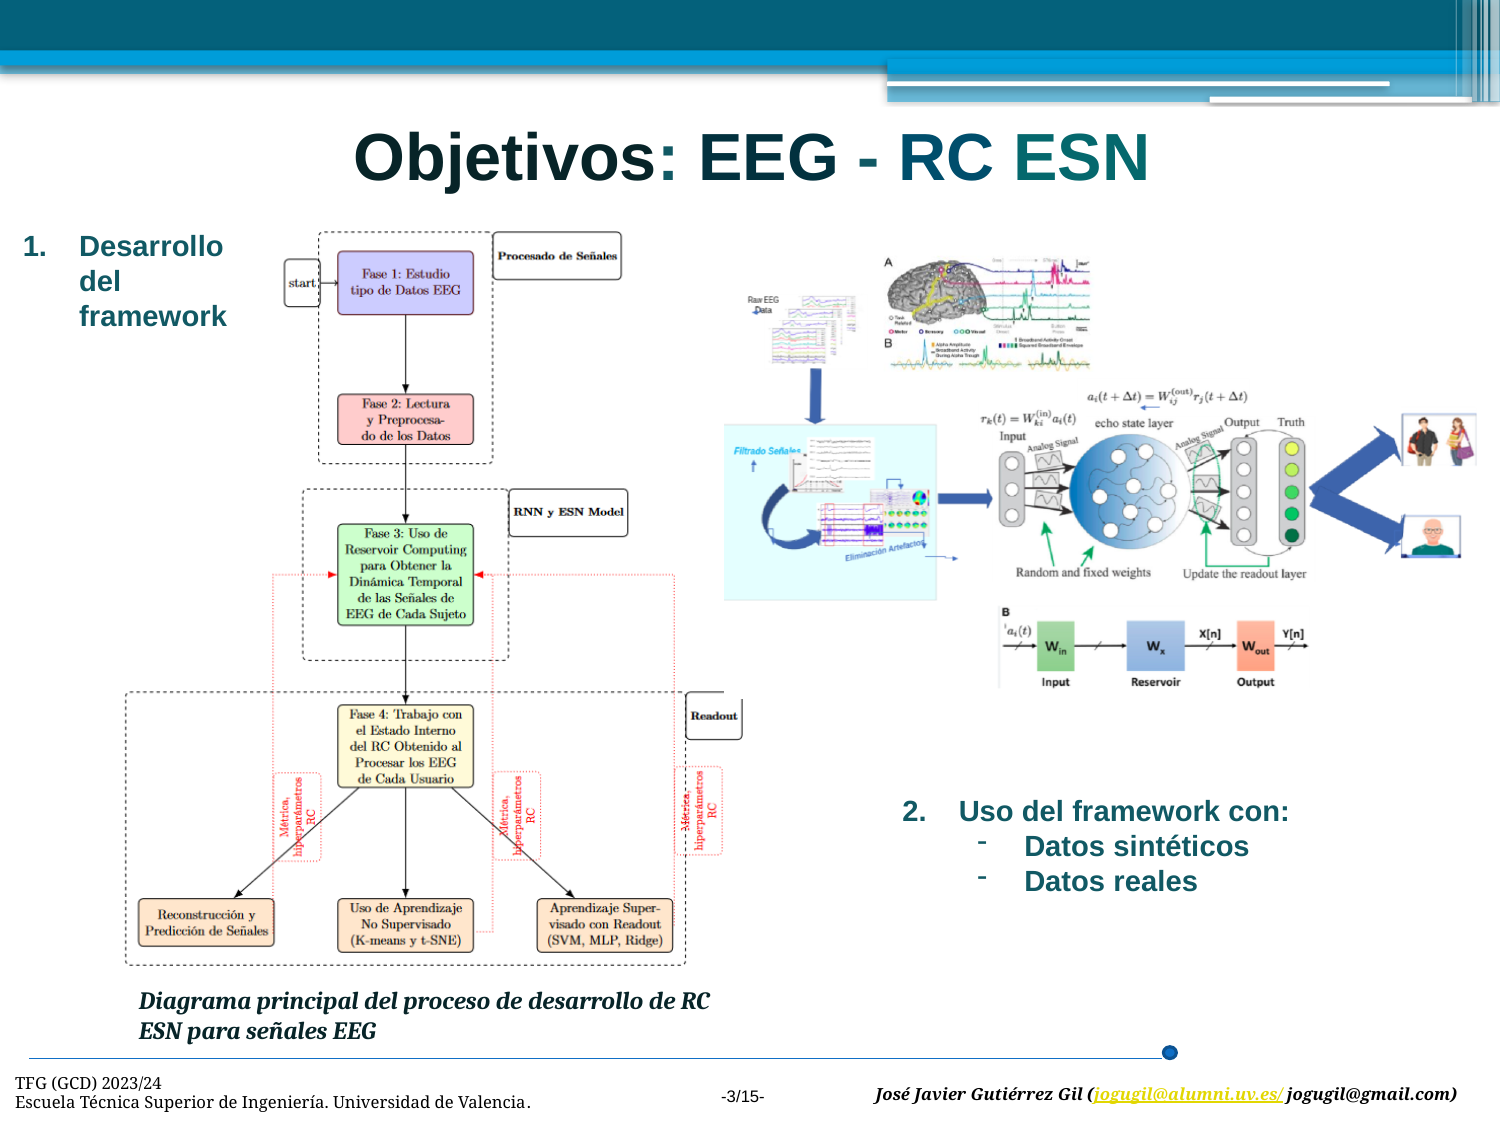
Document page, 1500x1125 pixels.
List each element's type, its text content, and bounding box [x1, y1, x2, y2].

text_box Diagrama principal del proceso de desarrollo de RC ESN para señales EEG [123, 976, 768, 1052]
text_box Uso del framework con: Datos sintéticos Datos reales [887, 784, 1329, 905]
text_box TFG (GCD) 2023/24 Escuela Técnica Superior de Ingeniería. Universidad de Valencia. [0, 1059, 605, 1125]
text_box Objetivos: EEG - RC ESN [3, 105, 1500, 203]
text_box -3/15- [693, 1078, 798, 1114]
picture [99, 222, 1493, 973]
text_box [1161, 1045, 1178, 1057]
text_box José Javier Gutiérrez Gil (jogugil@alumni.uv.es/ jogugil@gmail.com) [950, 1057, 1473, 1125]
text_box Desarrollo del framework [7, 219, 105, 340]
